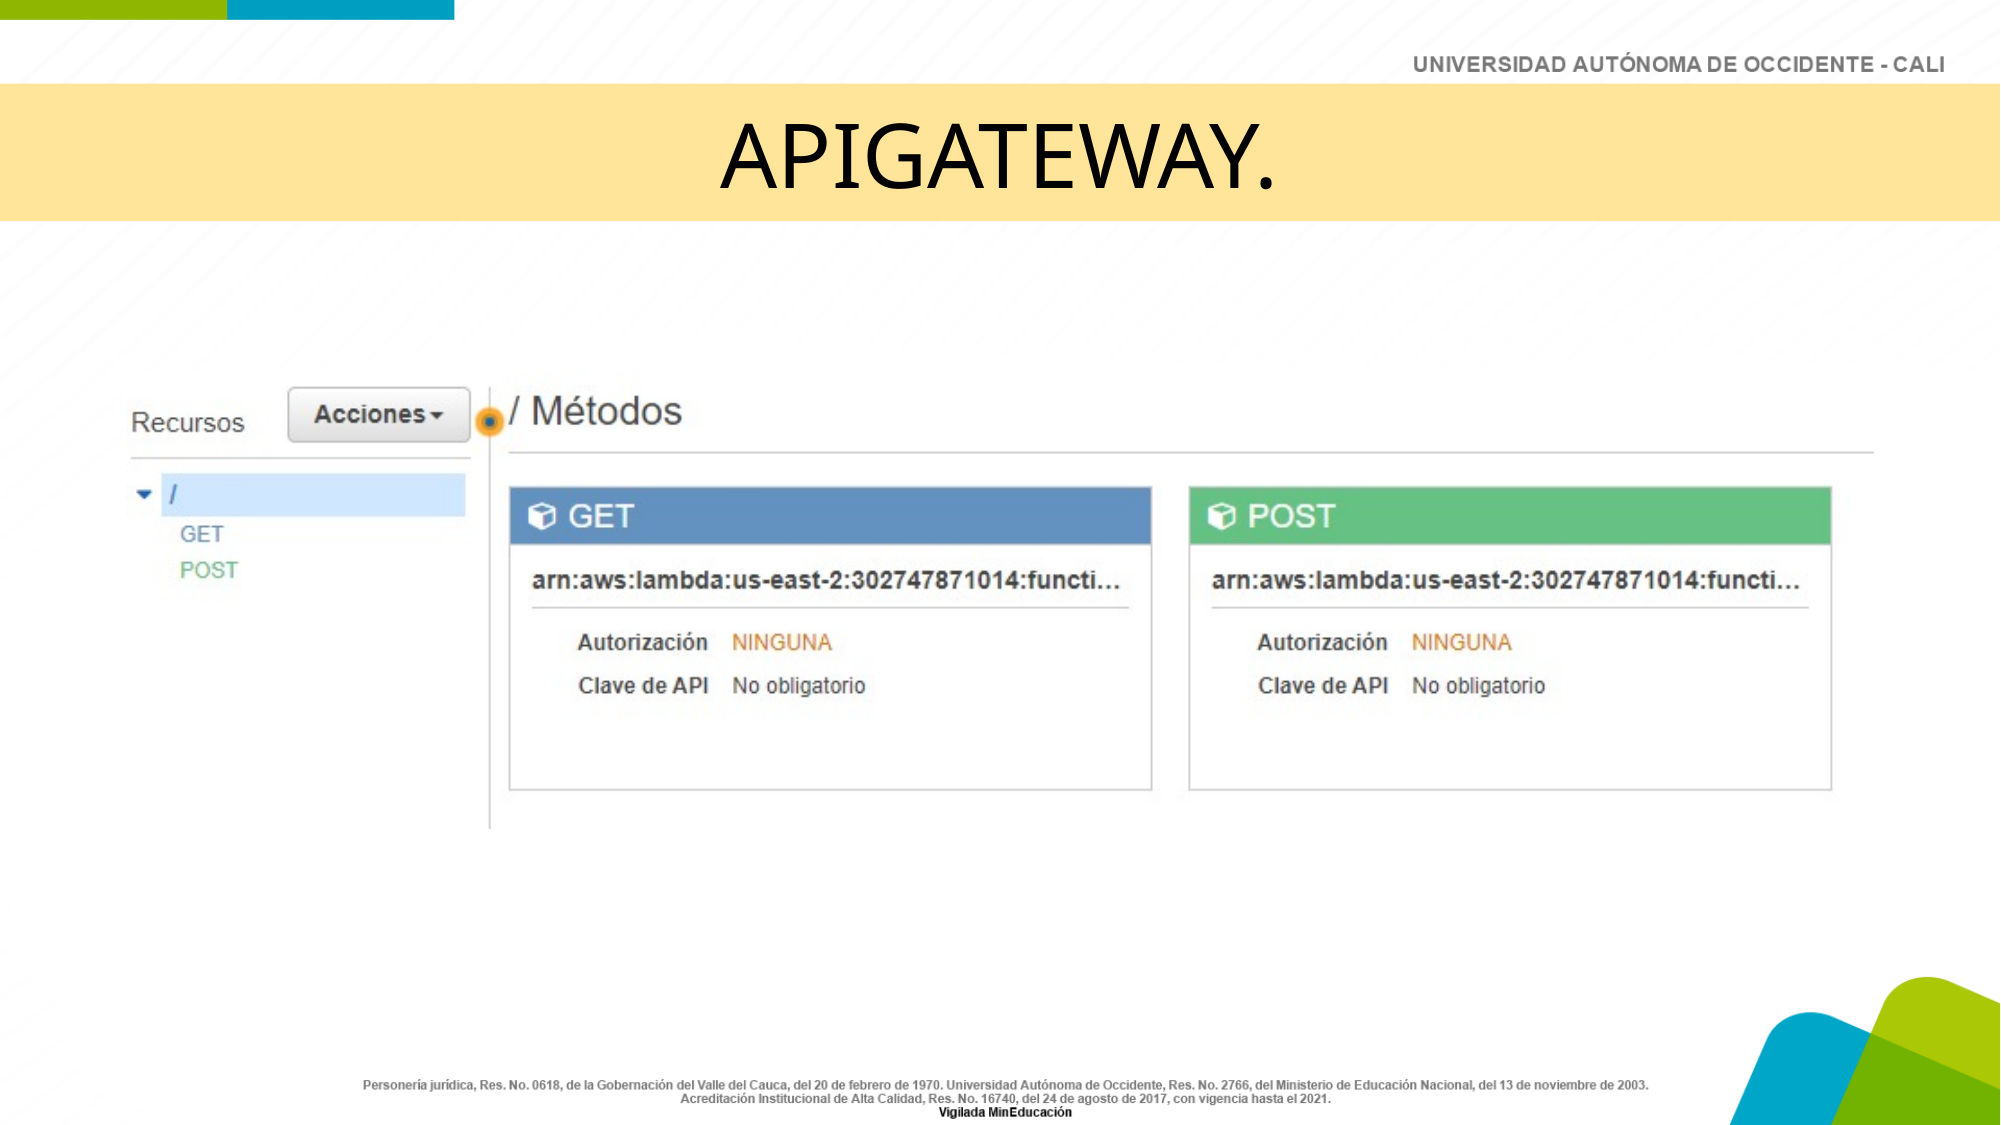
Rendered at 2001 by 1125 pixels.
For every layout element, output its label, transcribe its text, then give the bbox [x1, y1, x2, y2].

text_box APIGATEWAY. [0, 83, 2000, 222]
picture [0, 0, 2001, 1125]
